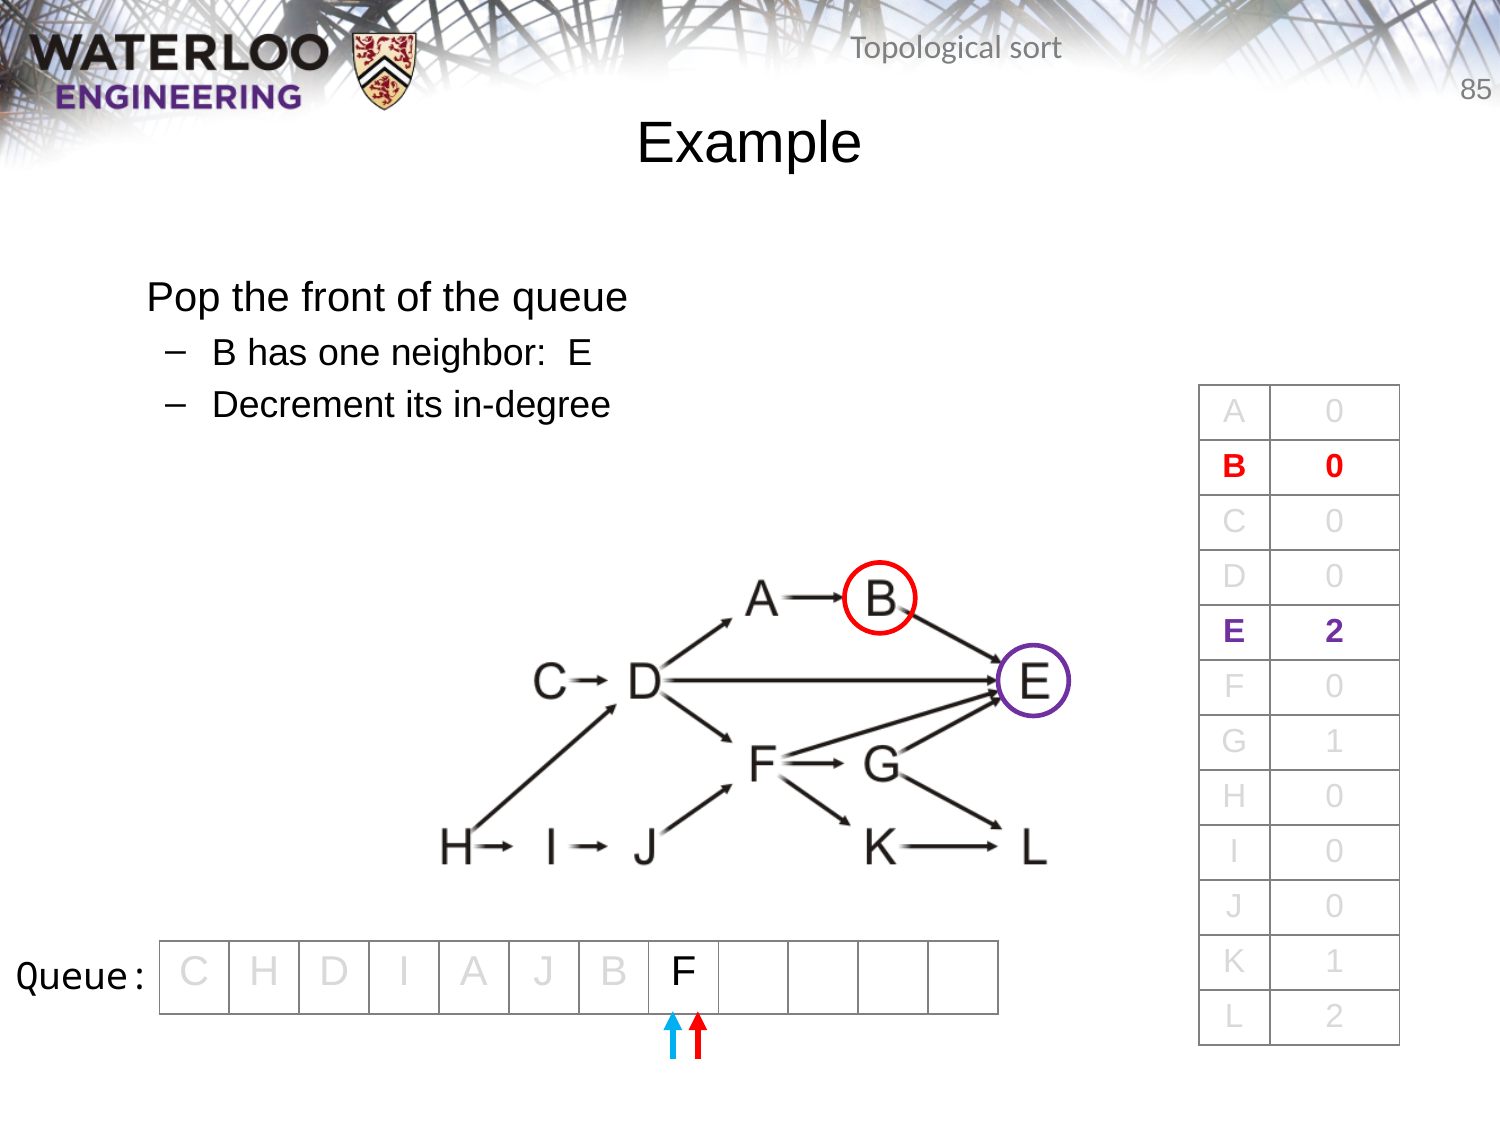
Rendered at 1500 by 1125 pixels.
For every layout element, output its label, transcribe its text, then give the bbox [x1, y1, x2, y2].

table_cell 0 [1271, 496, 1399, 549]
table_cell F [1200, 661, 1269, 714]
table_cell 0 [1271, 881, 1399, 934]
table_cell 0 [1271, 771, 1399, 824]
table_cell 0 [1271, 661, 1399, 714]
table_header C [160, 942, 228, 1013]
table_header 0 [1271, 386, 1399, 439]
table_cell 2 [1271, 991, 1399, 1044]
table_cell 1 [1271, 936, 1399, 989]
table_header B [580, 942, 648, 1013]
text_box Queue: [1, 944, 166, 1005]
table_cell 0 [1271, 826, 1399, 879]
table_cell E [1200, 606, 1269, 659]
table_header A [1200, 386, 1269, 439]
table_cell K [1200, 936, 1269, 989]
table_header H [230, 942, 298, 1013]
table_header [859, 942, 927, 1013]
table_header I [370, 942, 438, 1013]
table_cell 0 [1271, 441, 1399, 494]
table_cell H [1200, 771, 1269, 824]
table_header D [300, 942, 368, 1013]
table_cell B [1200, 441, 1269, 494]
table_cell D [1200, 551, 1269, 604]
table_header F [649, 942, 718, 1013]
table_cell J [1200, 881, 1269, 934]
table_header J [510, 942, 578, 1013]
table_header A [440, 942, 508, 1013]
table_cell G [1200, 716, 1269, 769]
table_header [719, 942, 787, 1013]
table_cell 0 [1271, 551, 1399, 604]
table_header [929, 942, 997, 1013]
table_cell L [1200, 991, 1269, 1044]
table_cell 1 [1271, 716, 1399, 769]
table_cell 2 [1271, 606, 1399, 659]
title Example [74, 44, 1426, 233]
table_cell I [1200, 826, 1269, 879]
picture [0, 0, 1500, 1125]
table_header [789, 942, 857, 1013]
list Pop the front of the queue B has one neighbor: E Decrement its in-degree [74, 262, 1426, 1006]
table_cell C [1200, 496, 1269, 549]
